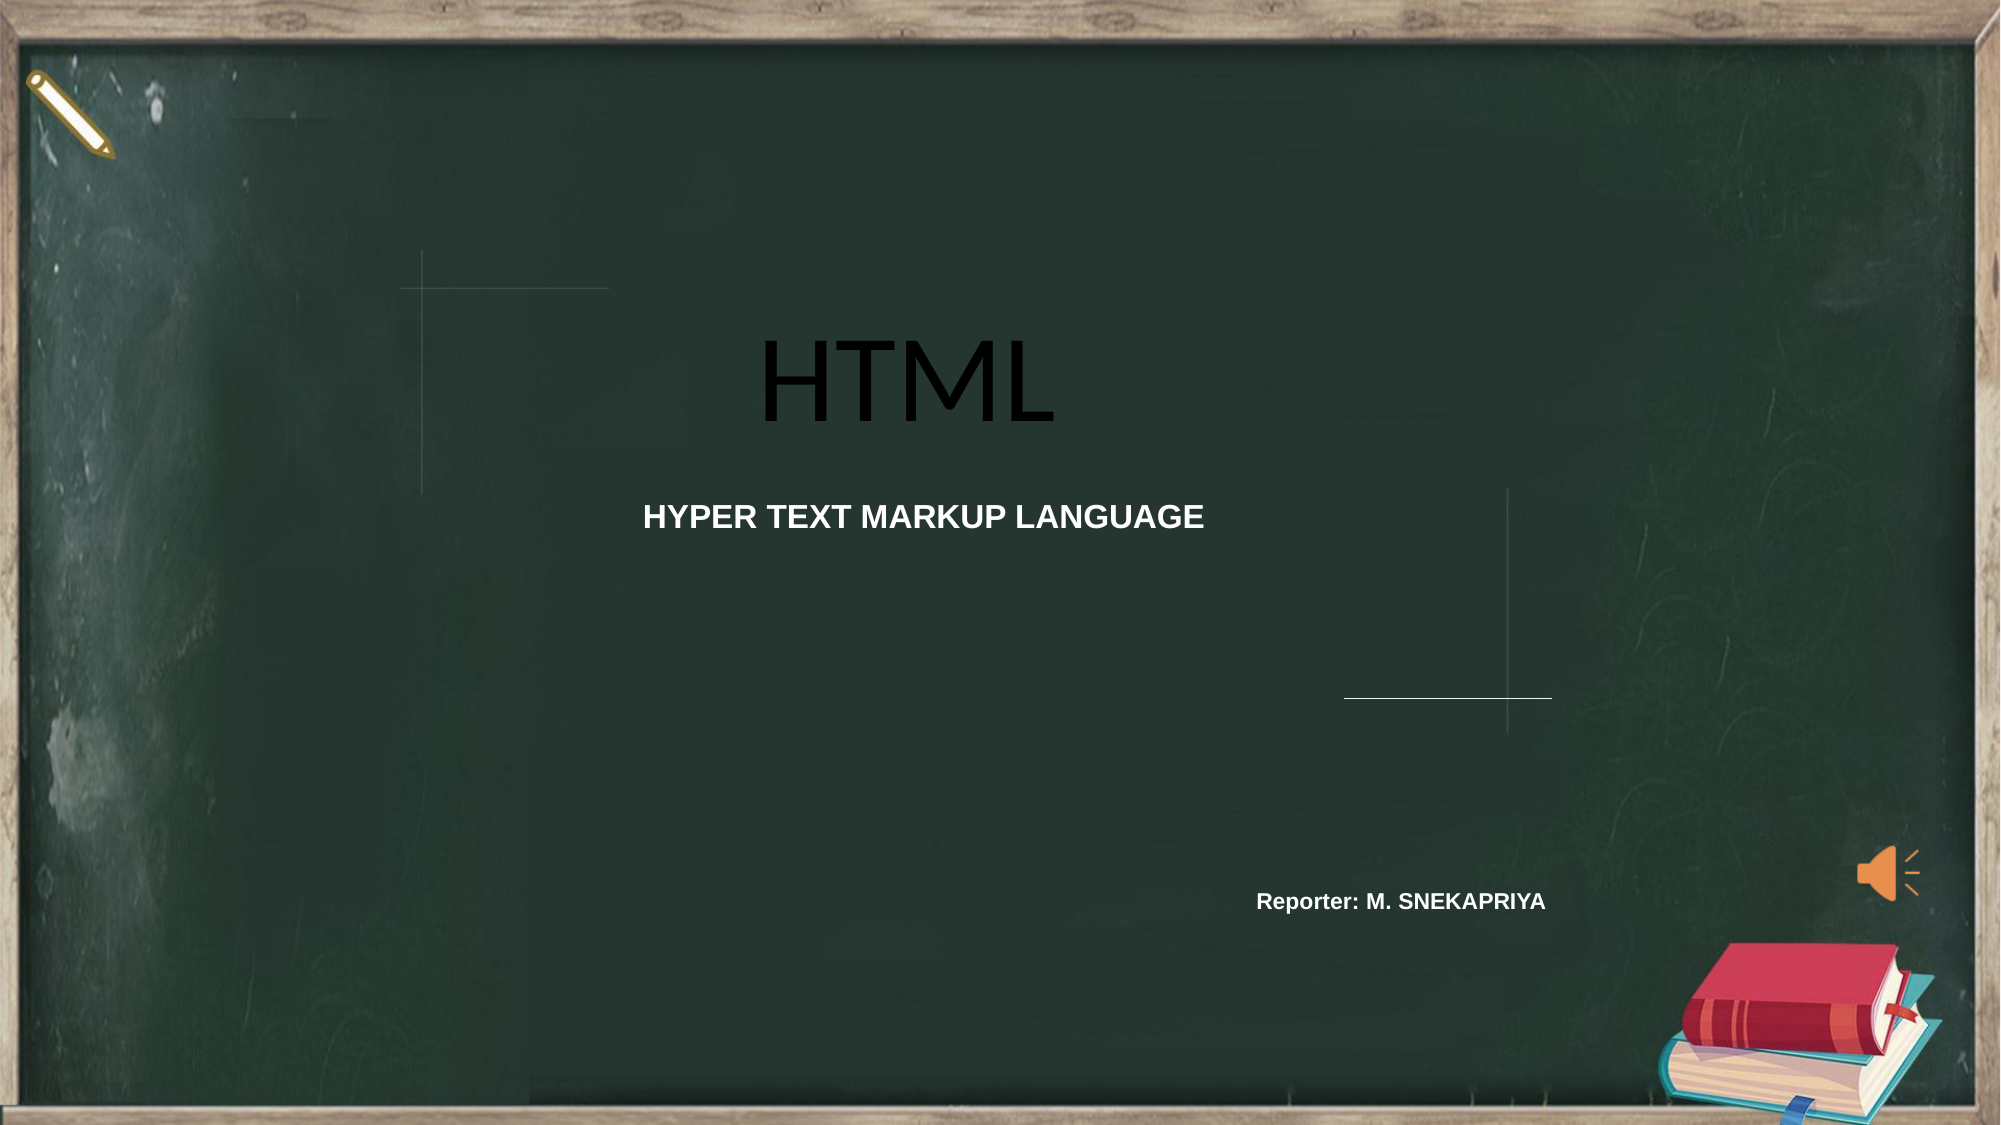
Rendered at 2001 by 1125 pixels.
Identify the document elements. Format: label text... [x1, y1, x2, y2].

picture [0, 0, 2001, 1125]
text_box HTML [742, 288, 1258, 456]
text_box Reporter: M. SNEKAPRIYA [1059, 875, 1768, 922]
text_box HYPER TEXT MARKUP LANGUAGE [627, 487, 1231, 543]
